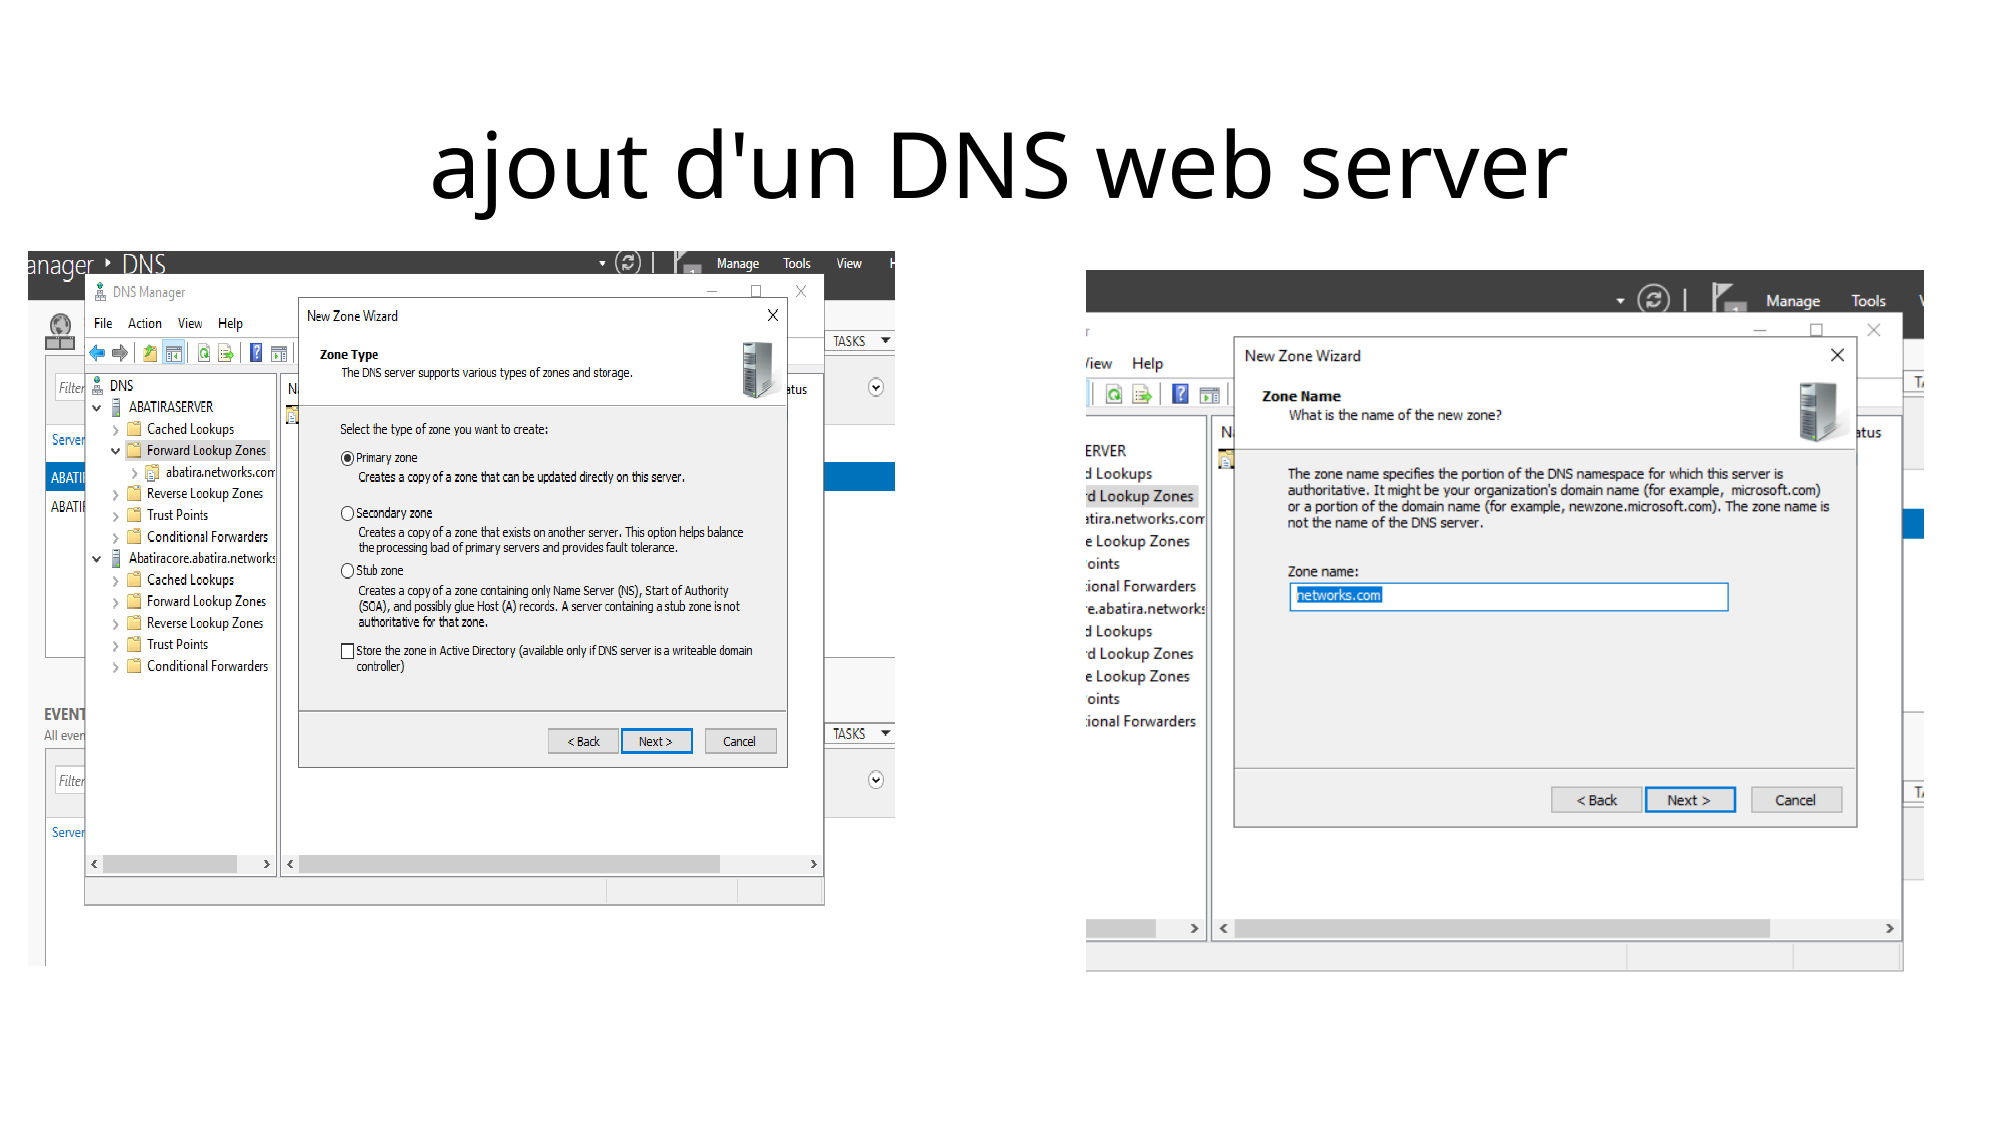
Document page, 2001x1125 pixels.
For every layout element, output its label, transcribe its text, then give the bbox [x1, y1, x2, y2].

picture [1086, 270, 1924, 973]
title ajout d'un DNS web server [137, 59, 1863, 278]
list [28, 251, 895, 966]
